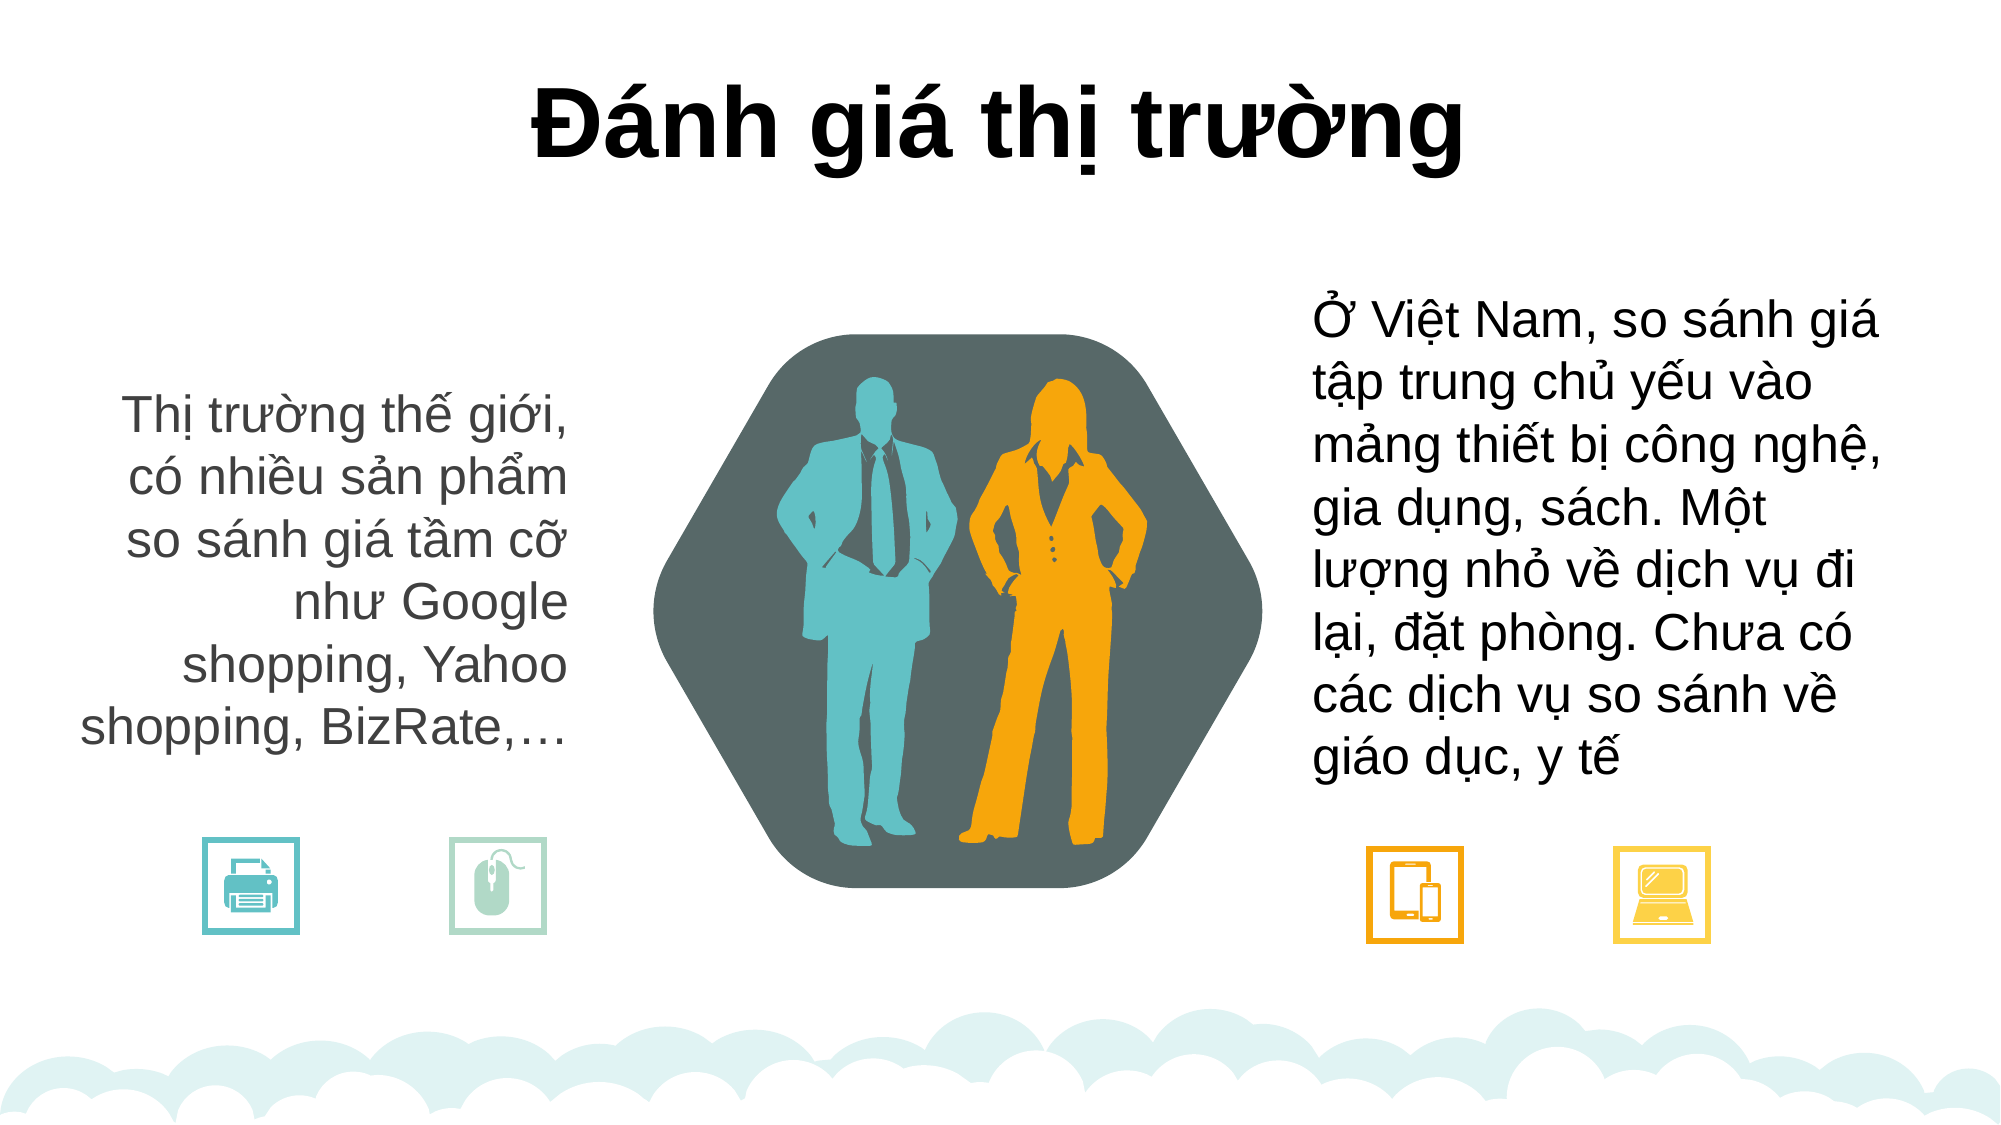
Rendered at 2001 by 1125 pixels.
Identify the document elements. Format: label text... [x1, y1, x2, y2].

text_box Ở Việt Nam, so sánh giá tập trung chủ yếu vào mảng thiết bị công nghệ, gia dụng, sách. Một lượng nhỏ về dịch vụ đi lại, đặt phòng. Chưa có các dịch vụ so sánh về giáo dục, y tế [1297, 278, 1916, 856]
list Đánh giá thị trường [50, 130, 1950, 250]
text_box [958, 378, 1148, 845]
text_box Thị trường thế giới, có nhiều sản phẩm so sánh giá tầm cỡ như Google shopping, Yahoo shopping, BizRate,… [54, 372, 584, 763]
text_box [1369, 848, 1709, 941]
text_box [205, 839, 545, 932]
text_box [776, 377, 958, 846]
text_box [653, 334, 1263, 889]
